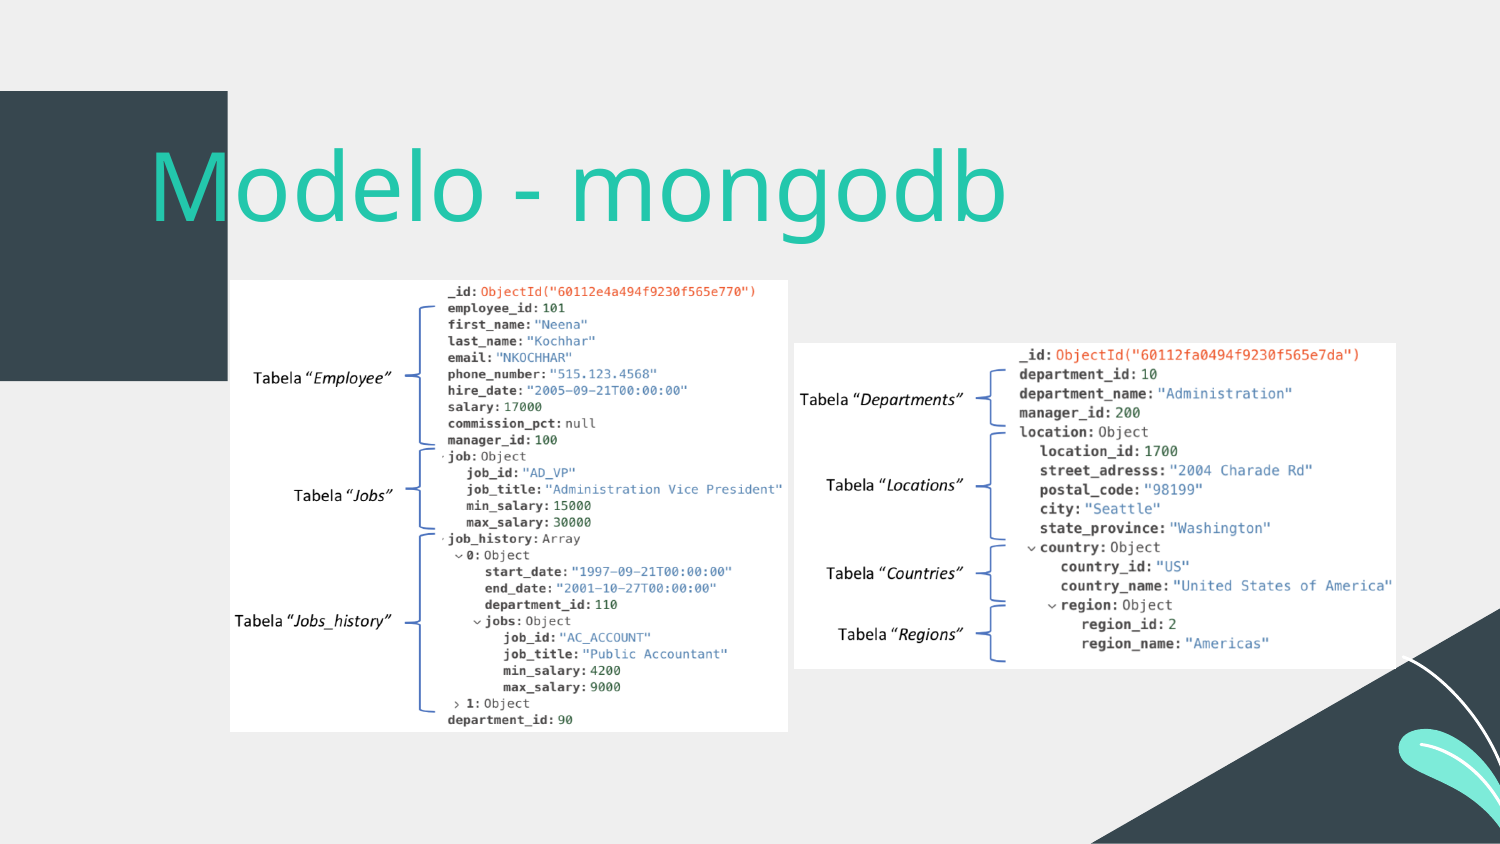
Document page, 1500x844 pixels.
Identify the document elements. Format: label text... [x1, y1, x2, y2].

picture [230, 280, 789, 732]
title Modelo - mongodb [132, 108, 1125, 256]
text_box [1392, 728, 1500, 841]
picture [793, 343, 1396, 669]
text_box [1401, 655, 1483, 727]
